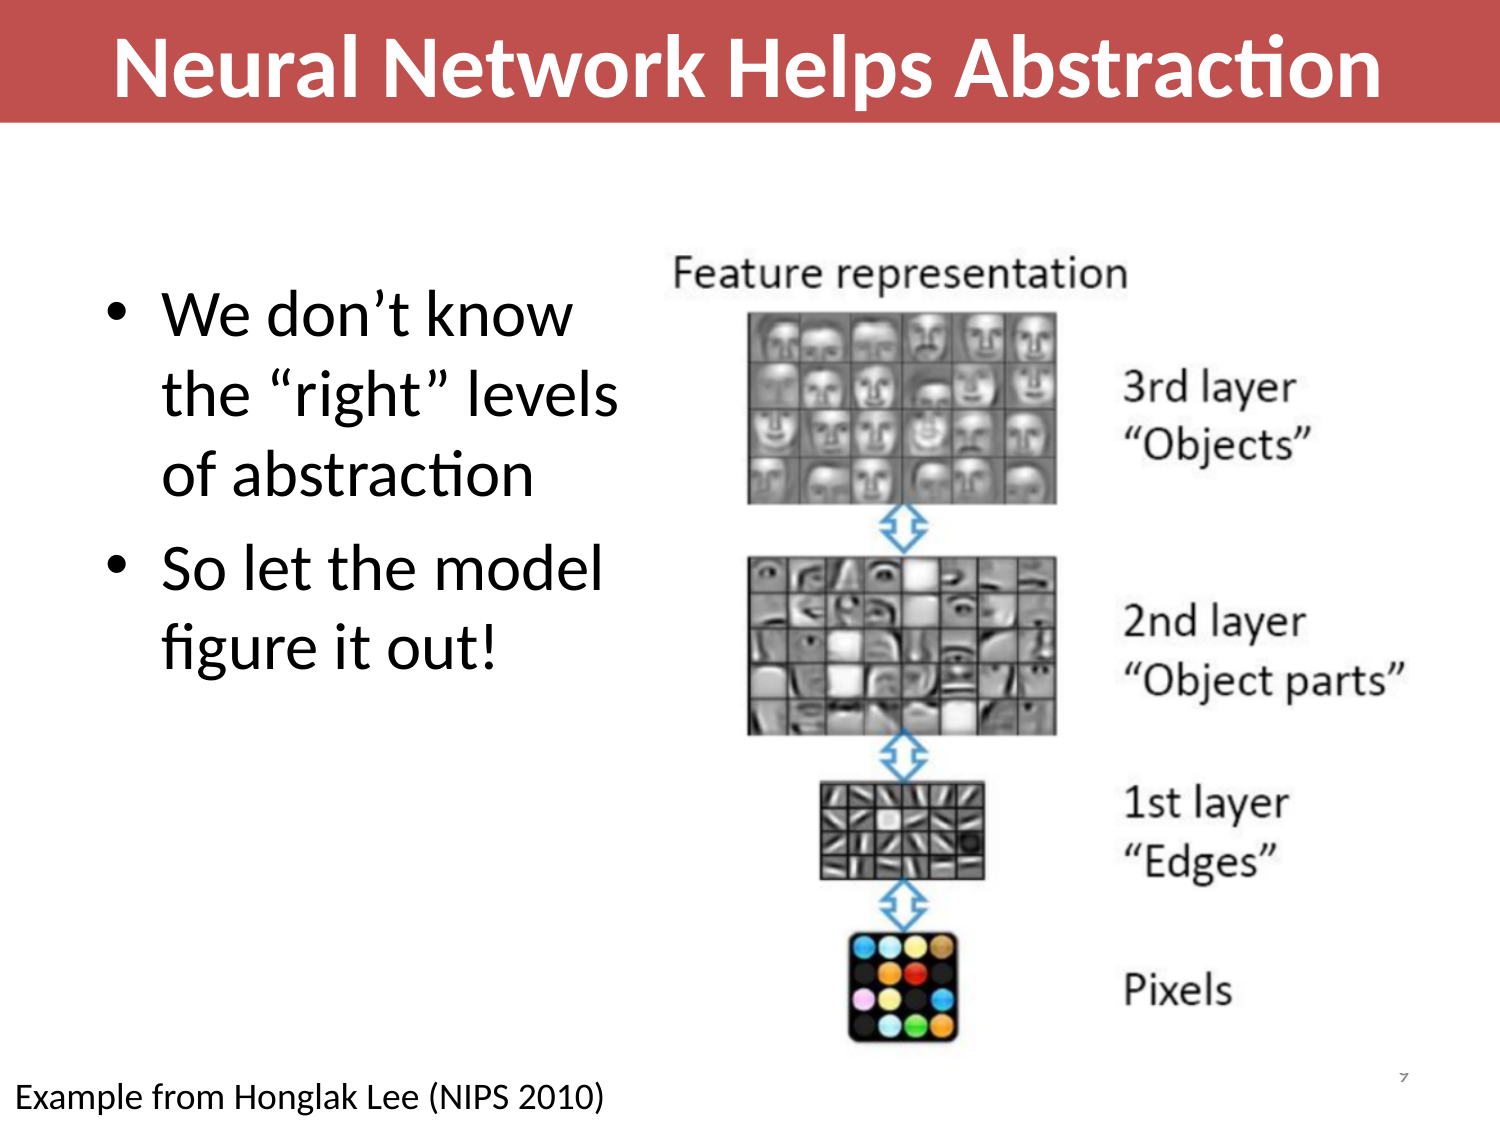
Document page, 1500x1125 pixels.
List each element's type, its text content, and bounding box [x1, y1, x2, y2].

text_box Neural Network Helps Abstraction [0, 0, 1500, 125]
list We don’t know the “right” levels of abstraction So let the model figure it out! [90, 262, 640, 975]
picture [645, 236, 1410, 1074]
text_box Example from Honglak Lee (NIPS 2010) [0, 1064, 762, 1125]
slide_number 9 [1074, 1042, 1425, 1103]
